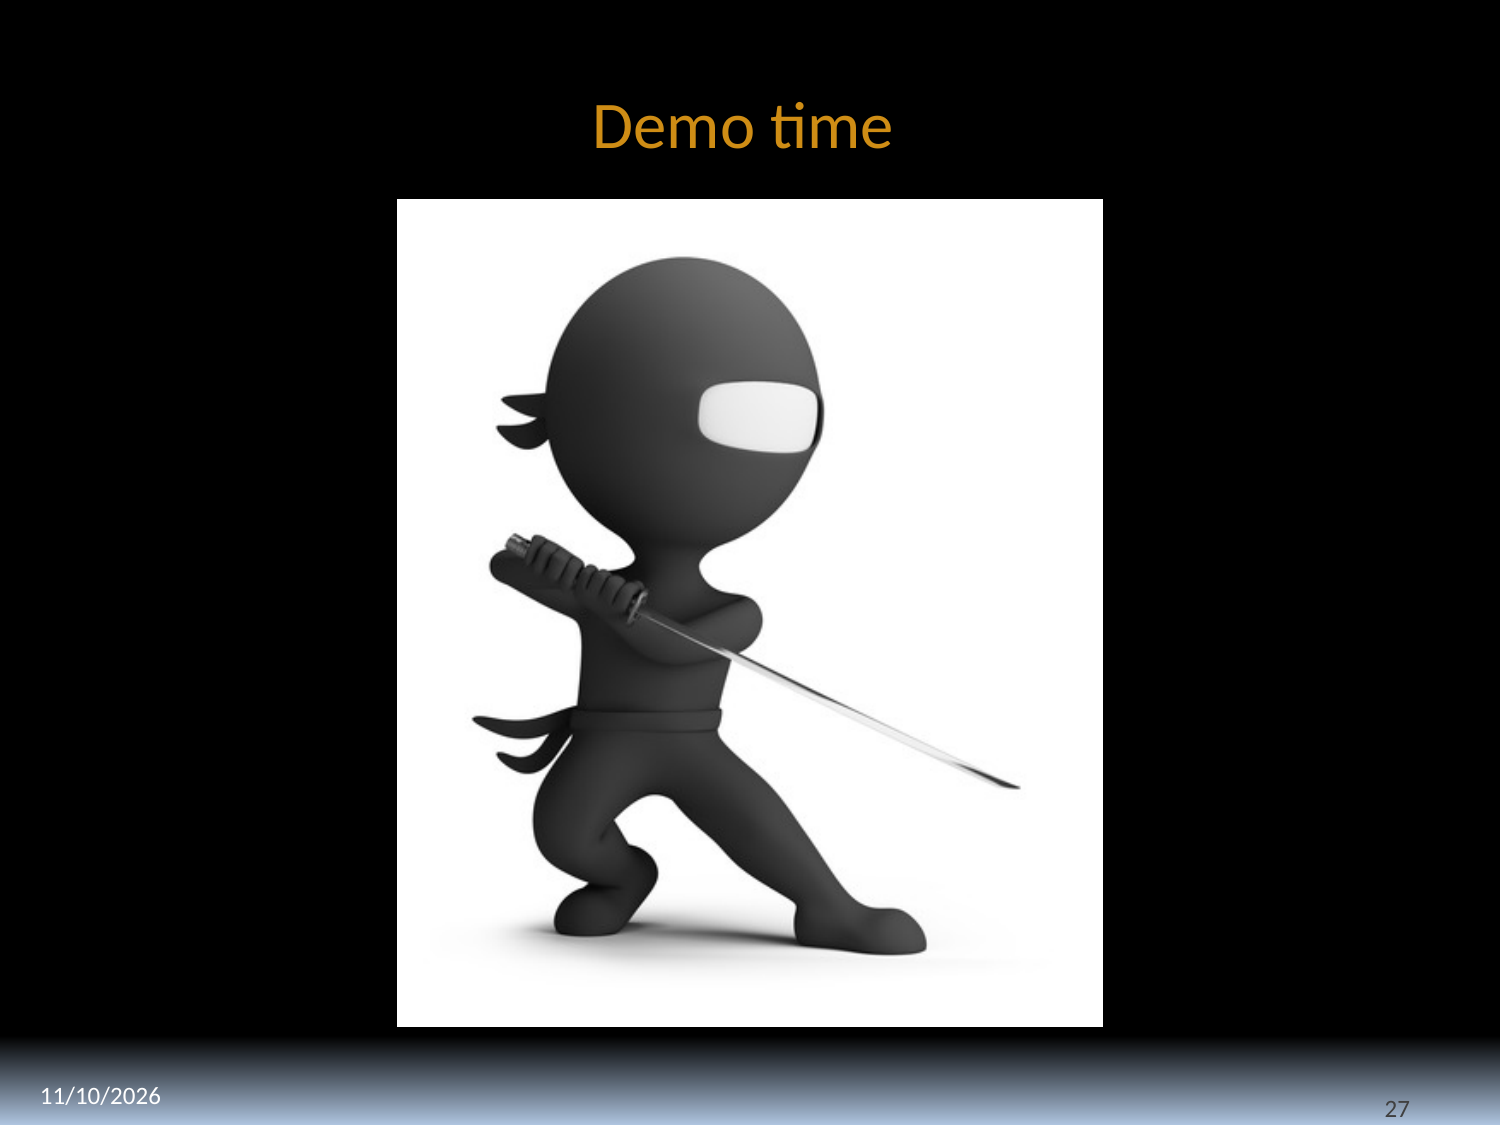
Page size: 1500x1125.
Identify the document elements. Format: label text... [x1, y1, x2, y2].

picture [397, 199, 1103, 1027]
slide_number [24, 1065, 375, 1125]
text_box Demo time [37, 74, 1450, 170]
slide_number 27 [1074, 1077, 1425, 1125]
